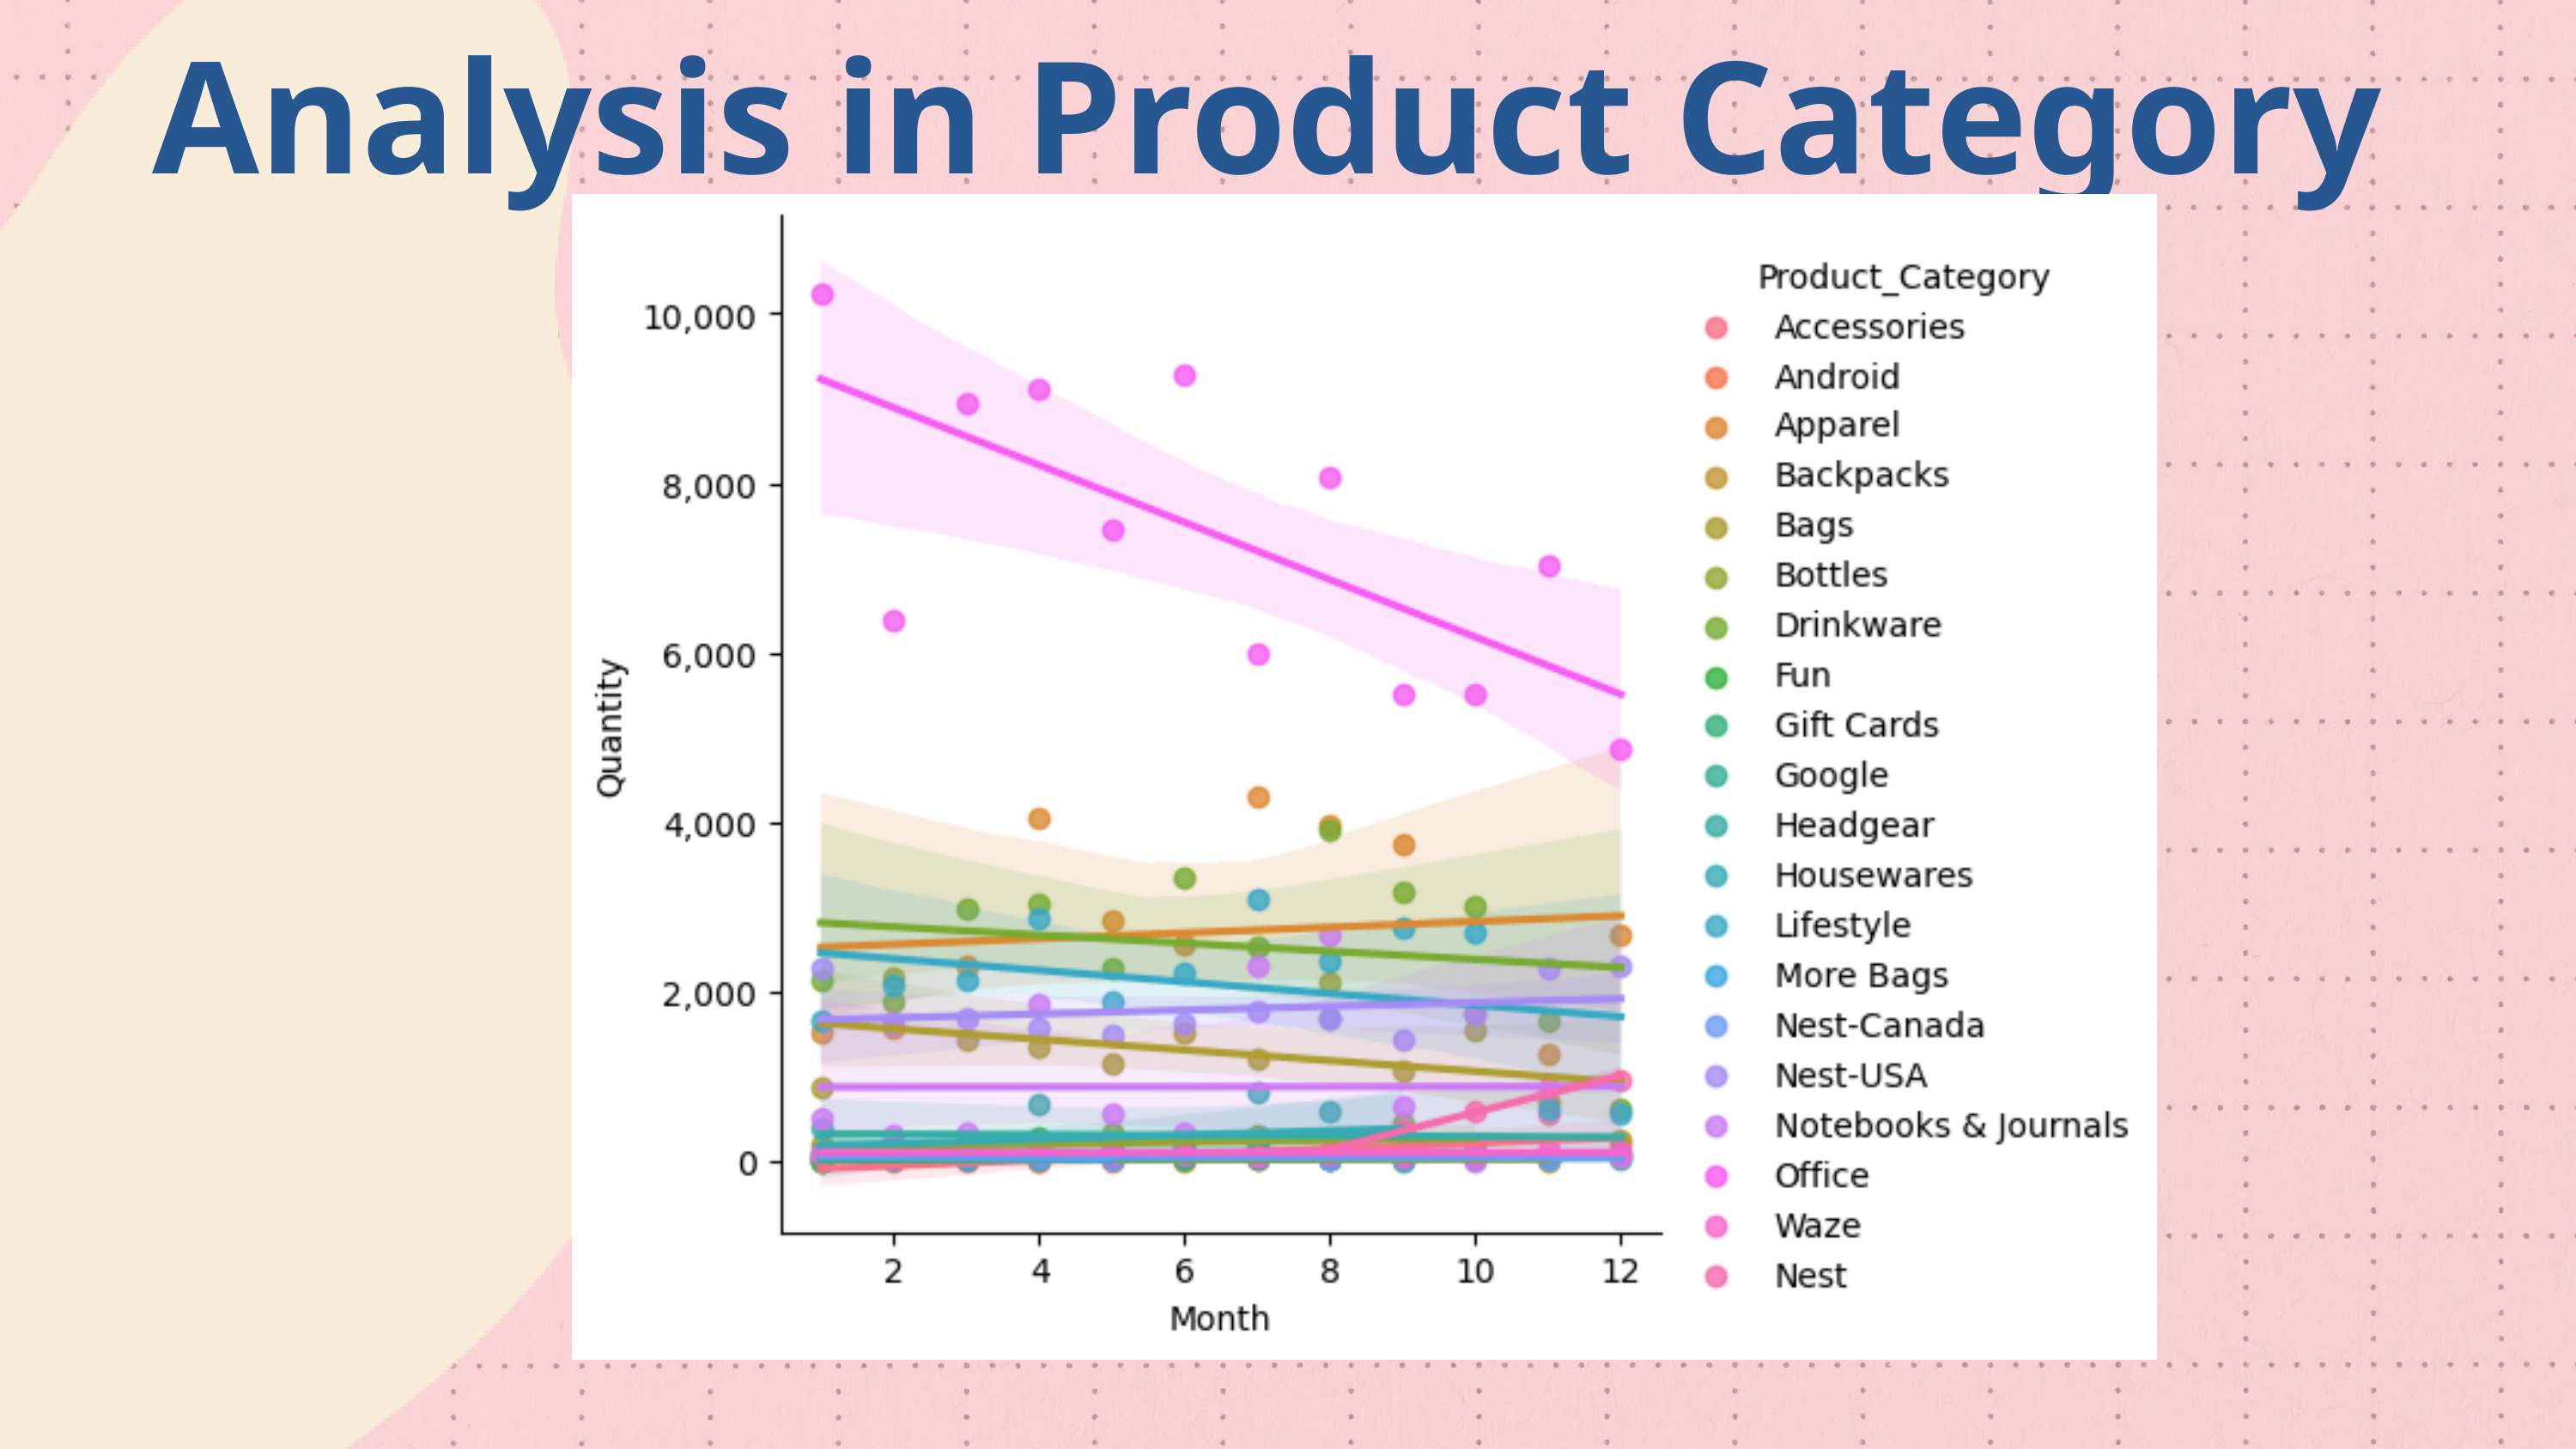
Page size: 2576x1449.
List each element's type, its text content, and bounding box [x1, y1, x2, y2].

text_box Analysis in Product Category [78, 0, 2498, 206]
picture [572, 194, 2157, 1360]
text_box [730, 0, 2576, 1449]
text_box [0, 0, 730, 1449]
